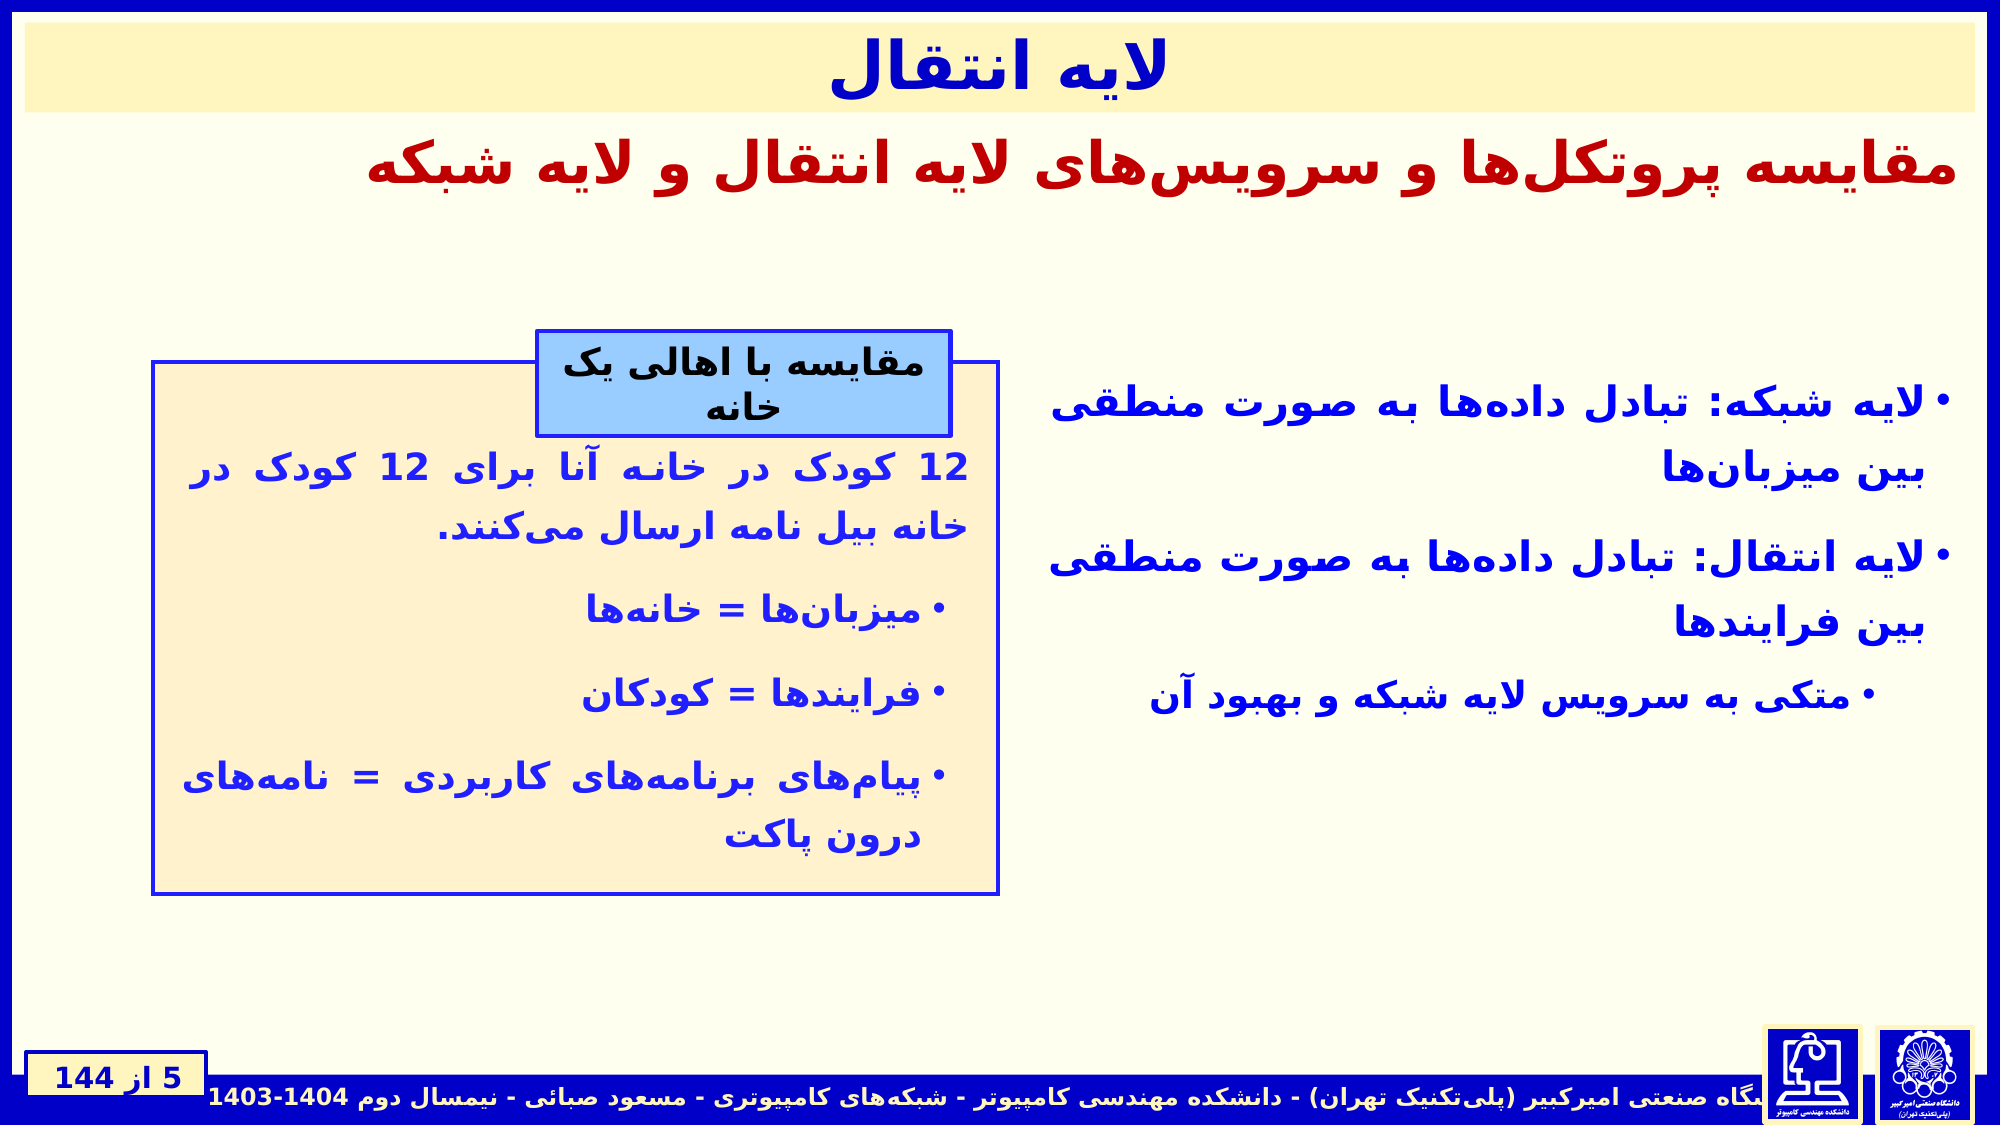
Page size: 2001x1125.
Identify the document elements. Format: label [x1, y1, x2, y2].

text_box [0, 0, 2000, 1125]
